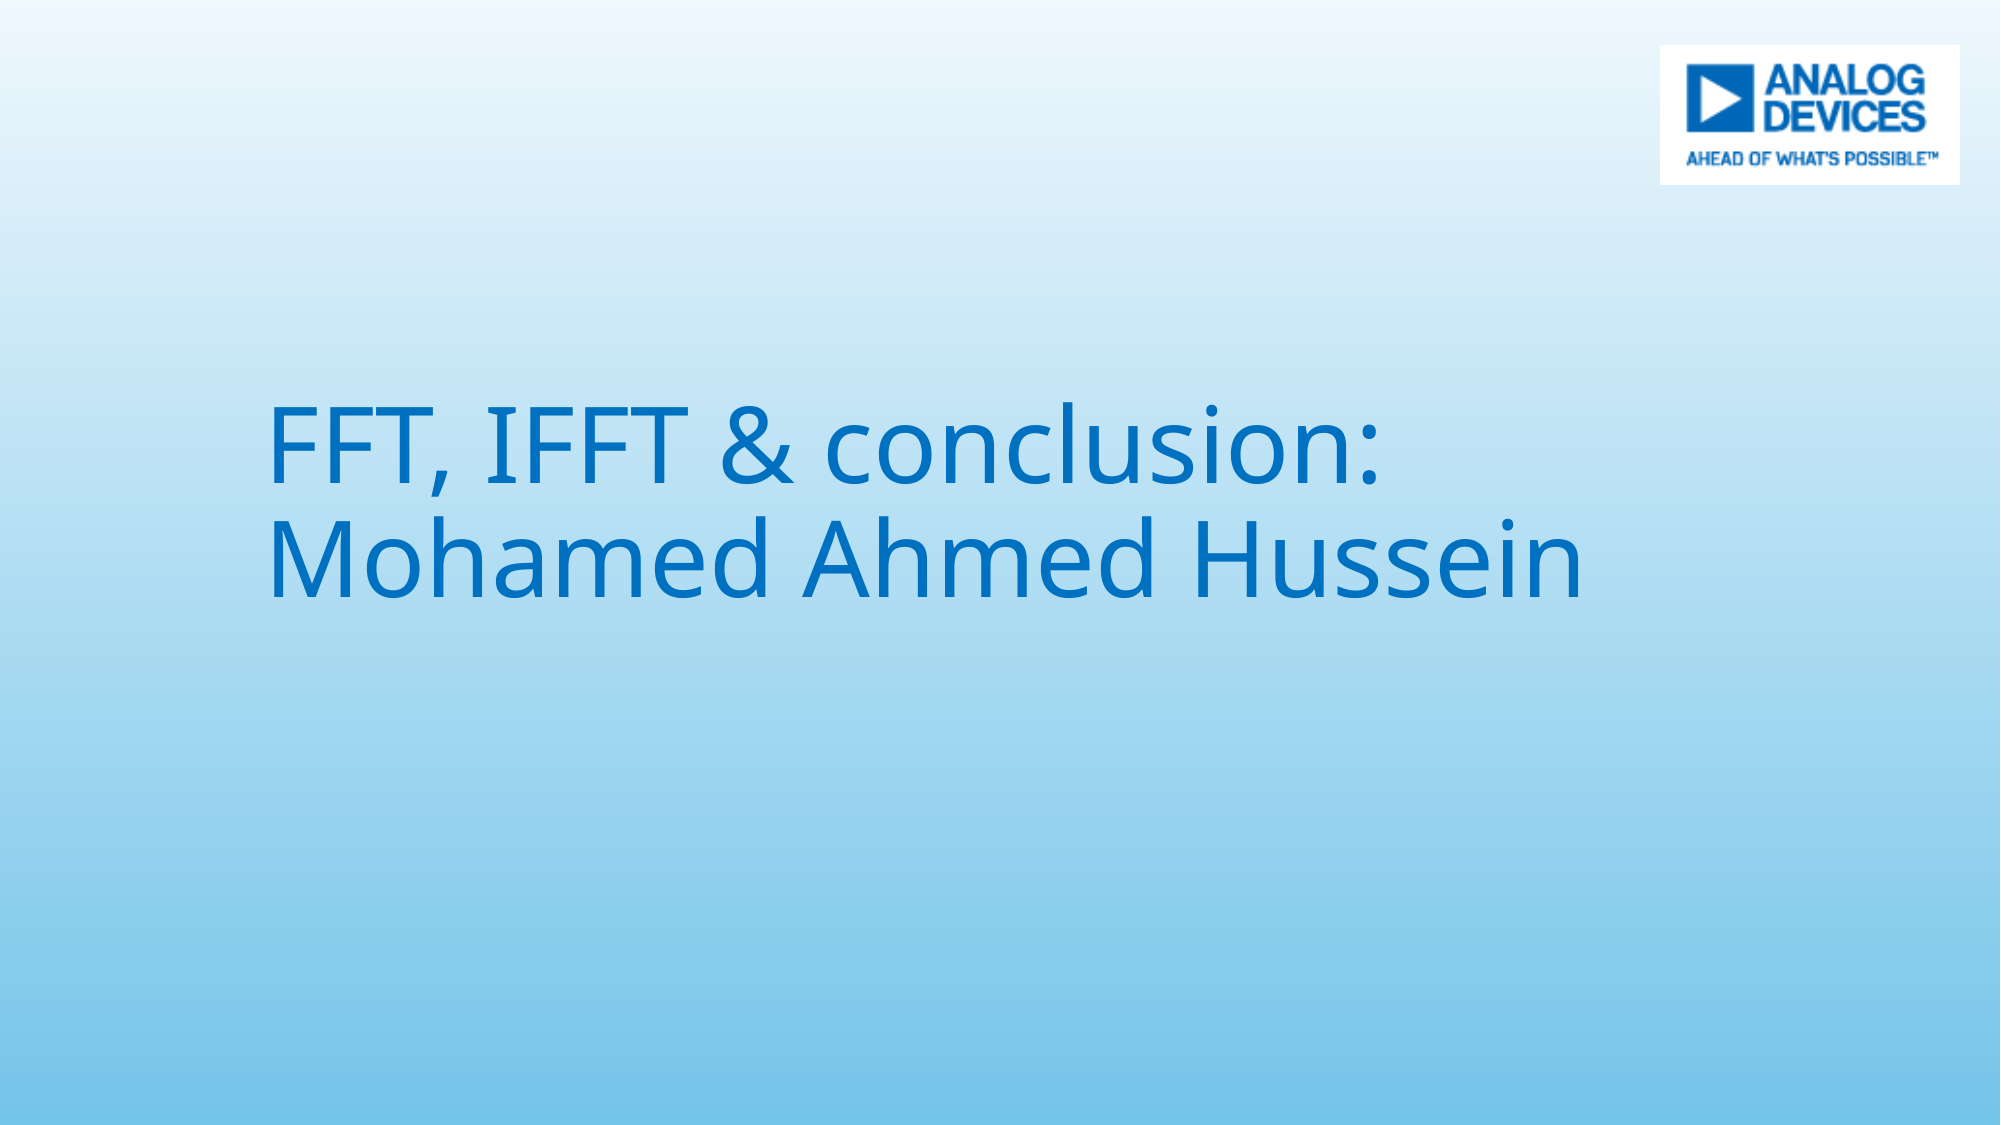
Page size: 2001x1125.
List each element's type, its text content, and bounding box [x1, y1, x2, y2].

title FFT, IFFT & conclusion: Mohamed Ahmed Hussein [249, 380, 1750, 629]
picture [1660, 45, 1960, 185]
